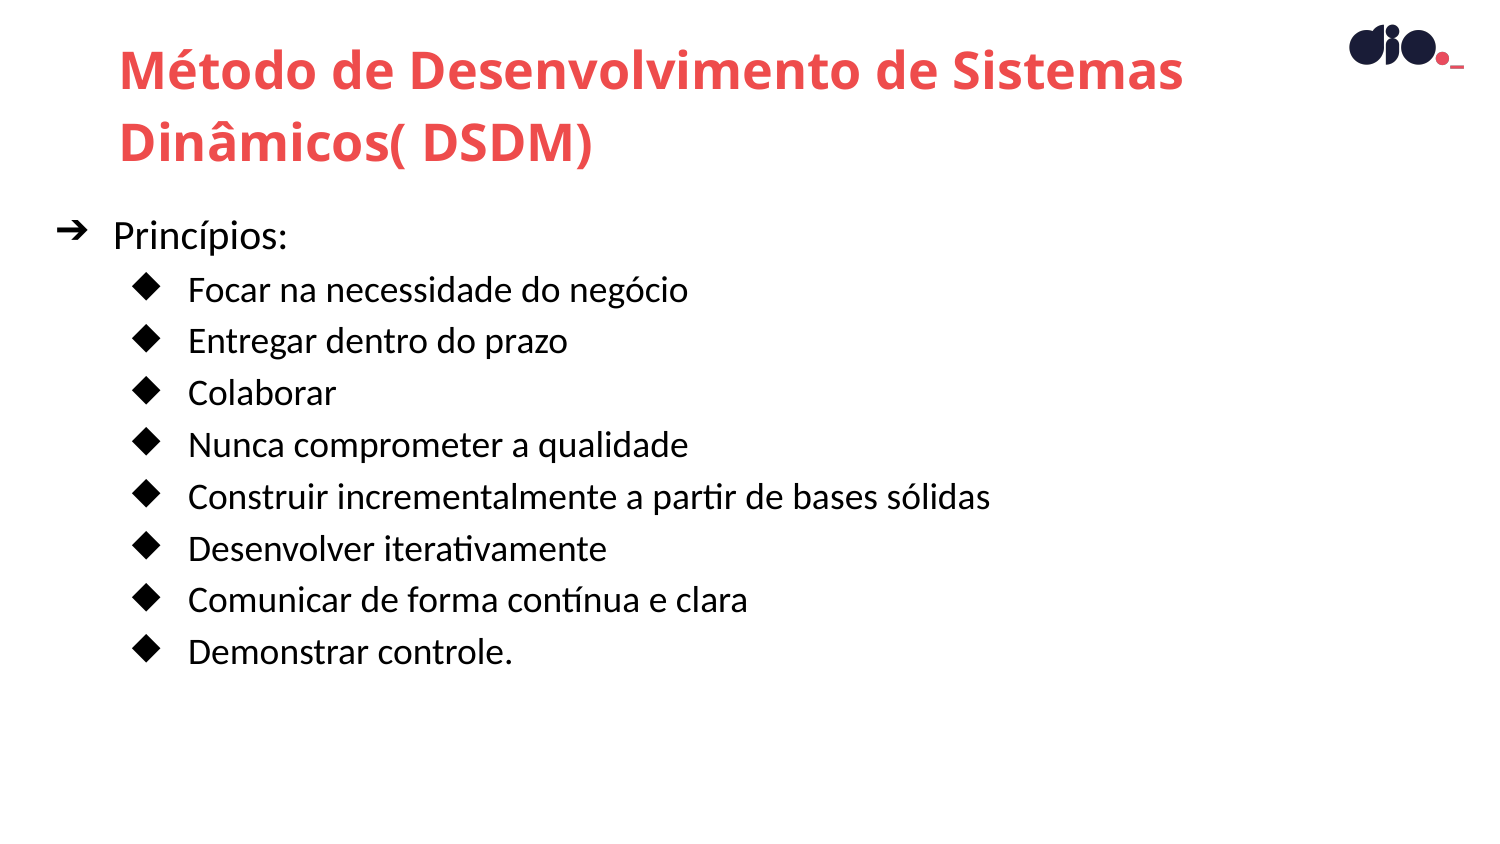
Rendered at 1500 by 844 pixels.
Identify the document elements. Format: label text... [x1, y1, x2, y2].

picture [1334, 15, 1474, 78]
text_box Método de Desenvolvimento de Sistemas Dinâmicos( DSDM) [103, 30, 1423, 170]
text_box Princípios: Focar na necessidade do negócio Entregar dentro do prazo Colaborar Nunca comprometer a qualidade Construir incrementalmente a partir de bases sólidas Desenvolver iterativamente Comunicar de forma contínua e clara Demonstrar controle. [23, 193, 1433, 775]
